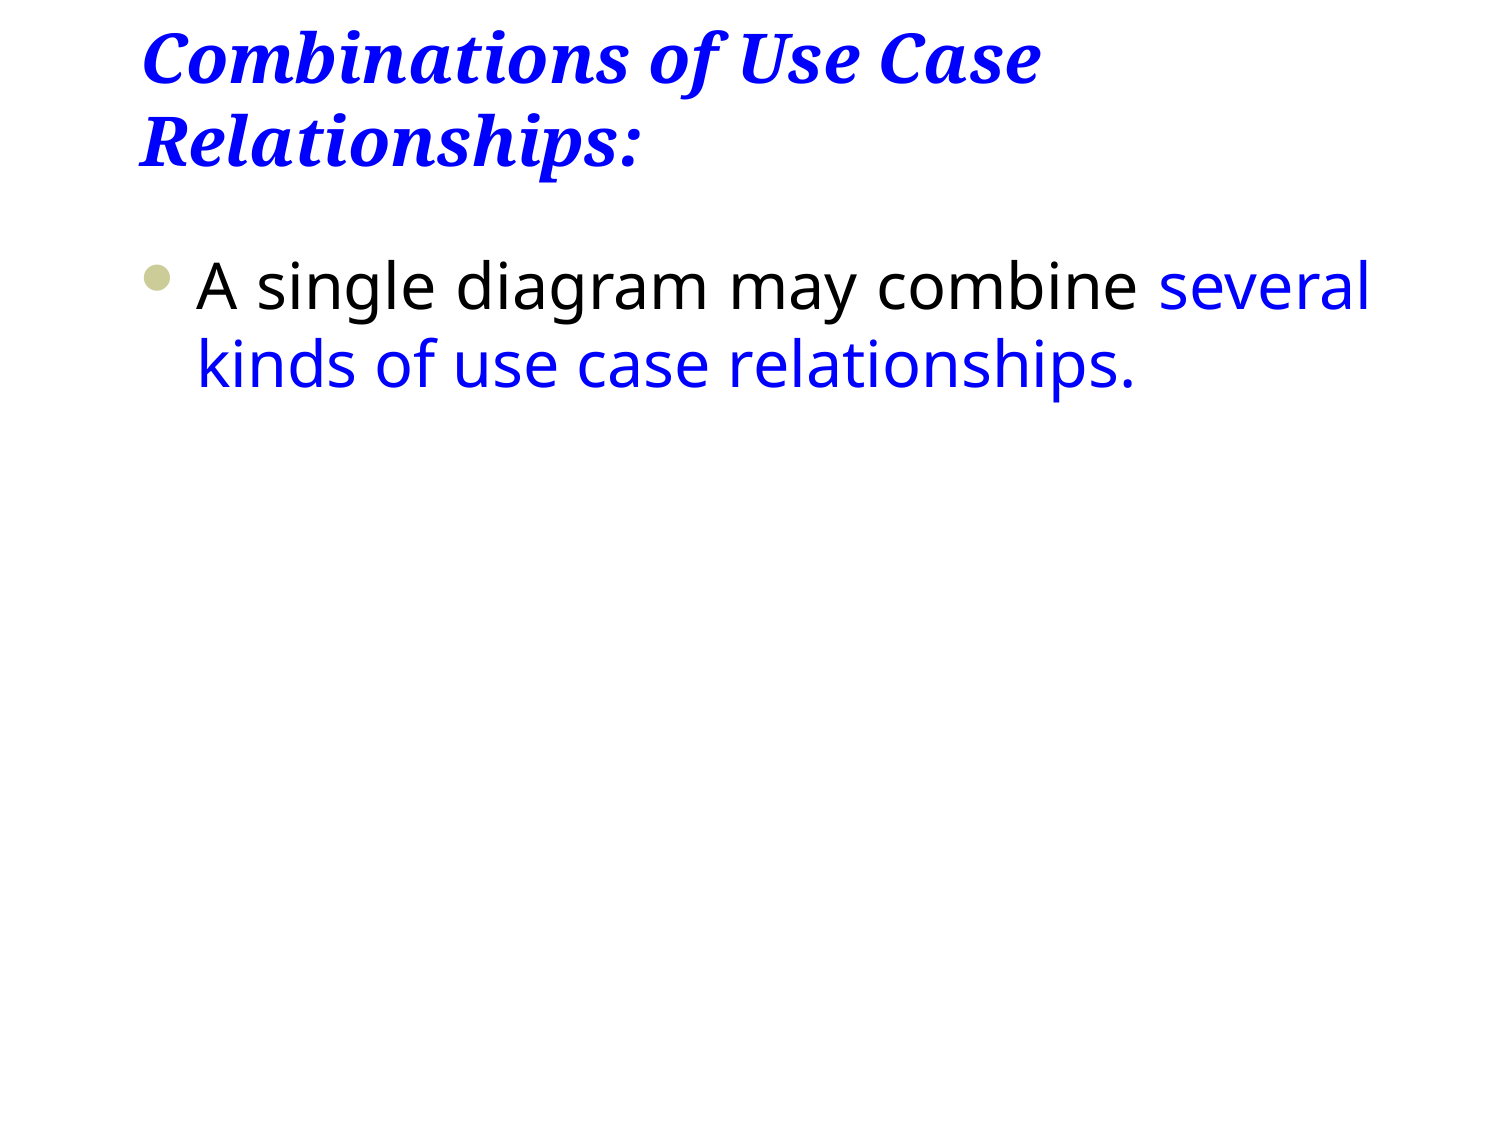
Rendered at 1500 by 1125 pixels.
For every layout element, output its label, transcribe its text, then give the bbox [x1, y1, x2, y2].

list A single diagram may combine several kinds of use case relationships. [125, 237, 1388, 900]
title Combinations of Use Case Relationships: [125, 0, 1388, 188]
